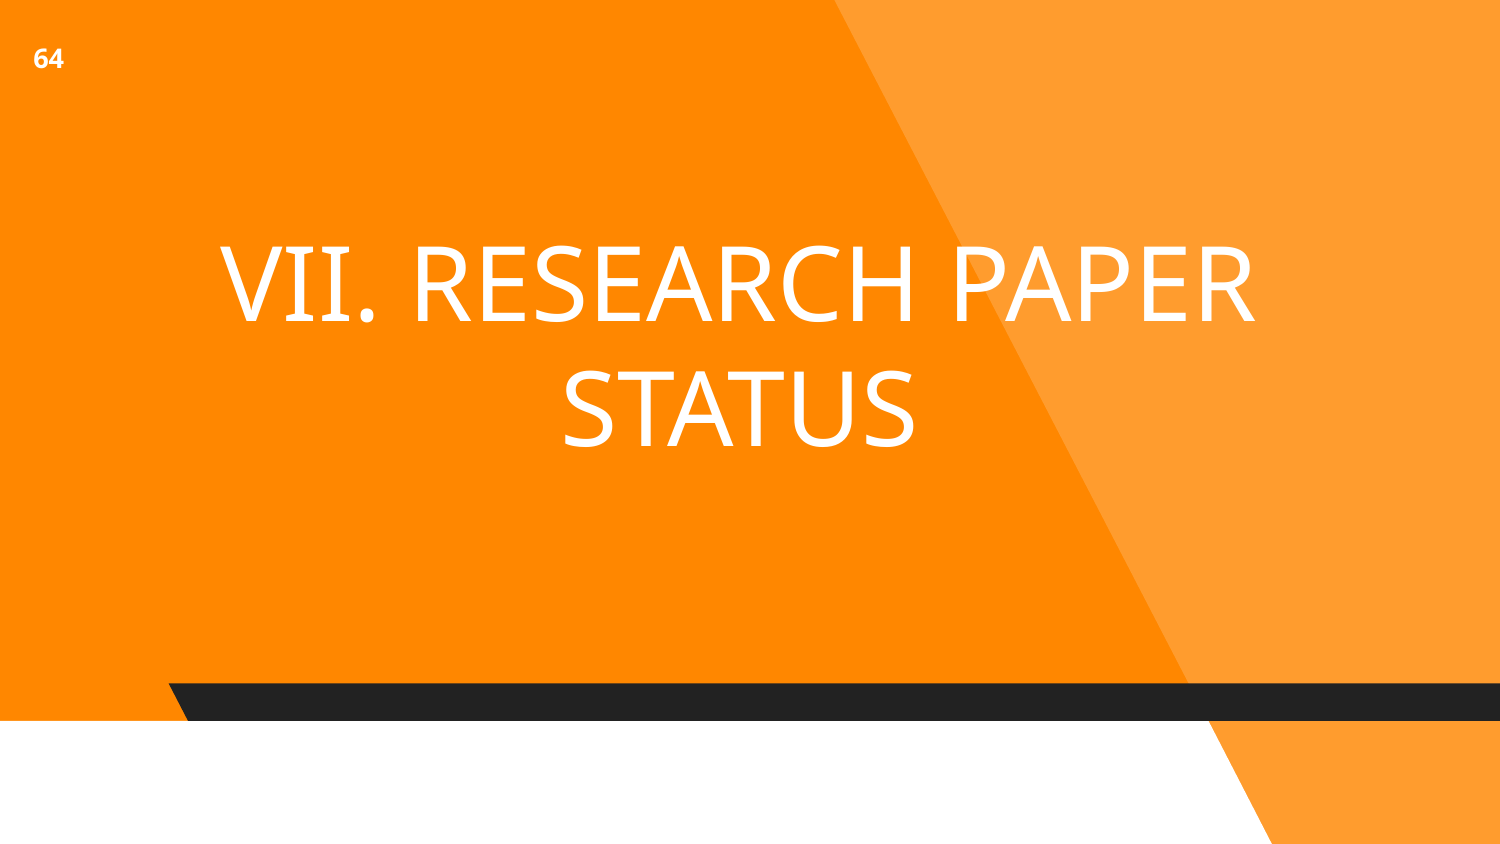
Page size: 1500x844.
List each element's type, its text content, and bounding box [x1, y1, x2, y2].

slide_number 64 [0, 0, 98, 121]
title VII. RESEARCH PAPER STATUS [171, 185, 1308, 483]
